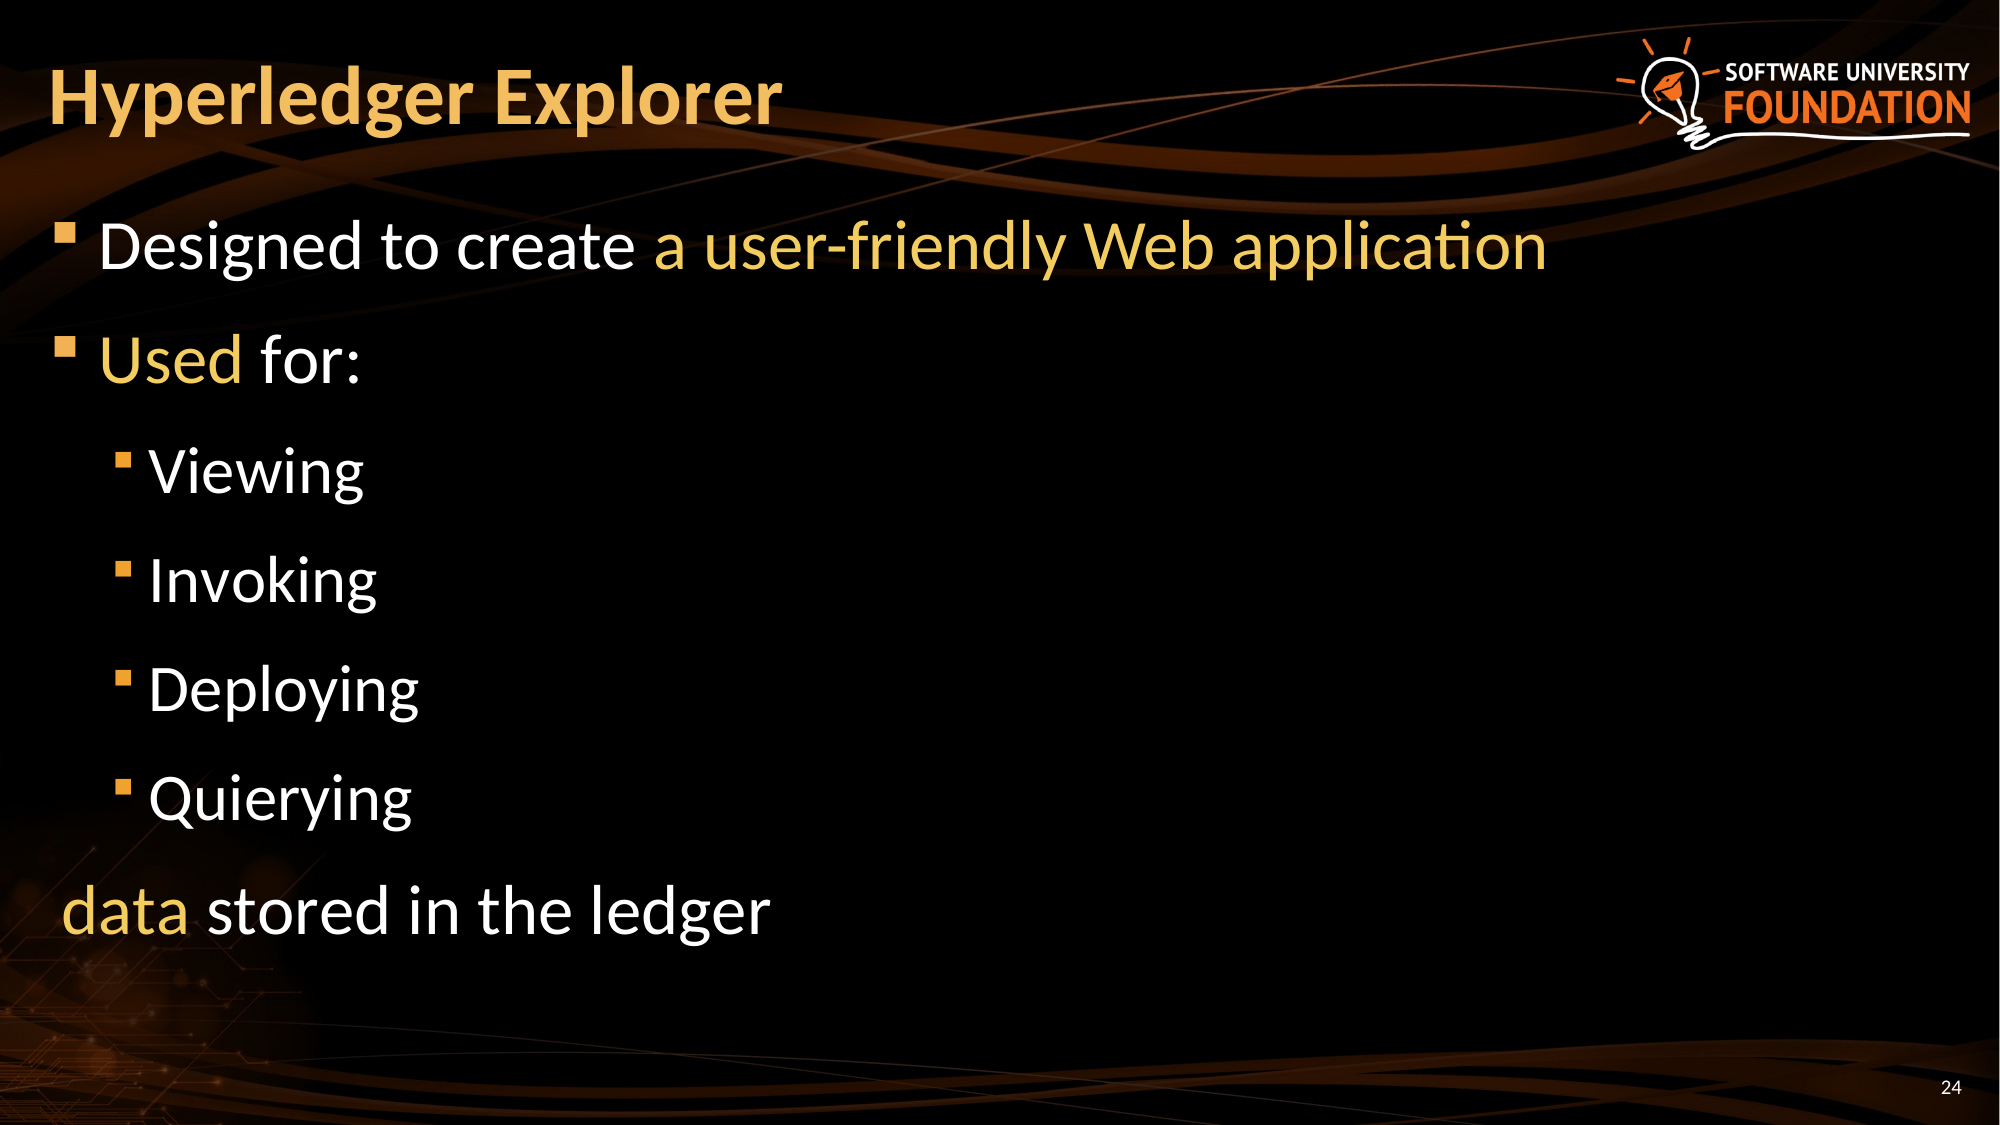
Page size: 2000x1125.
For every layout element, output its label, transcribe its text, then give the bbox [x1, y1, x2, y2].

picture [0, 0, 2000, 1125]
title Hyperledger Explorer [30, 6, 1602, 189]
list Designed to create a user-friendly Web application Used for: Viewing Invoking Deploying Quierying data stored in the ledger [31, 188, 1968, 1103]
